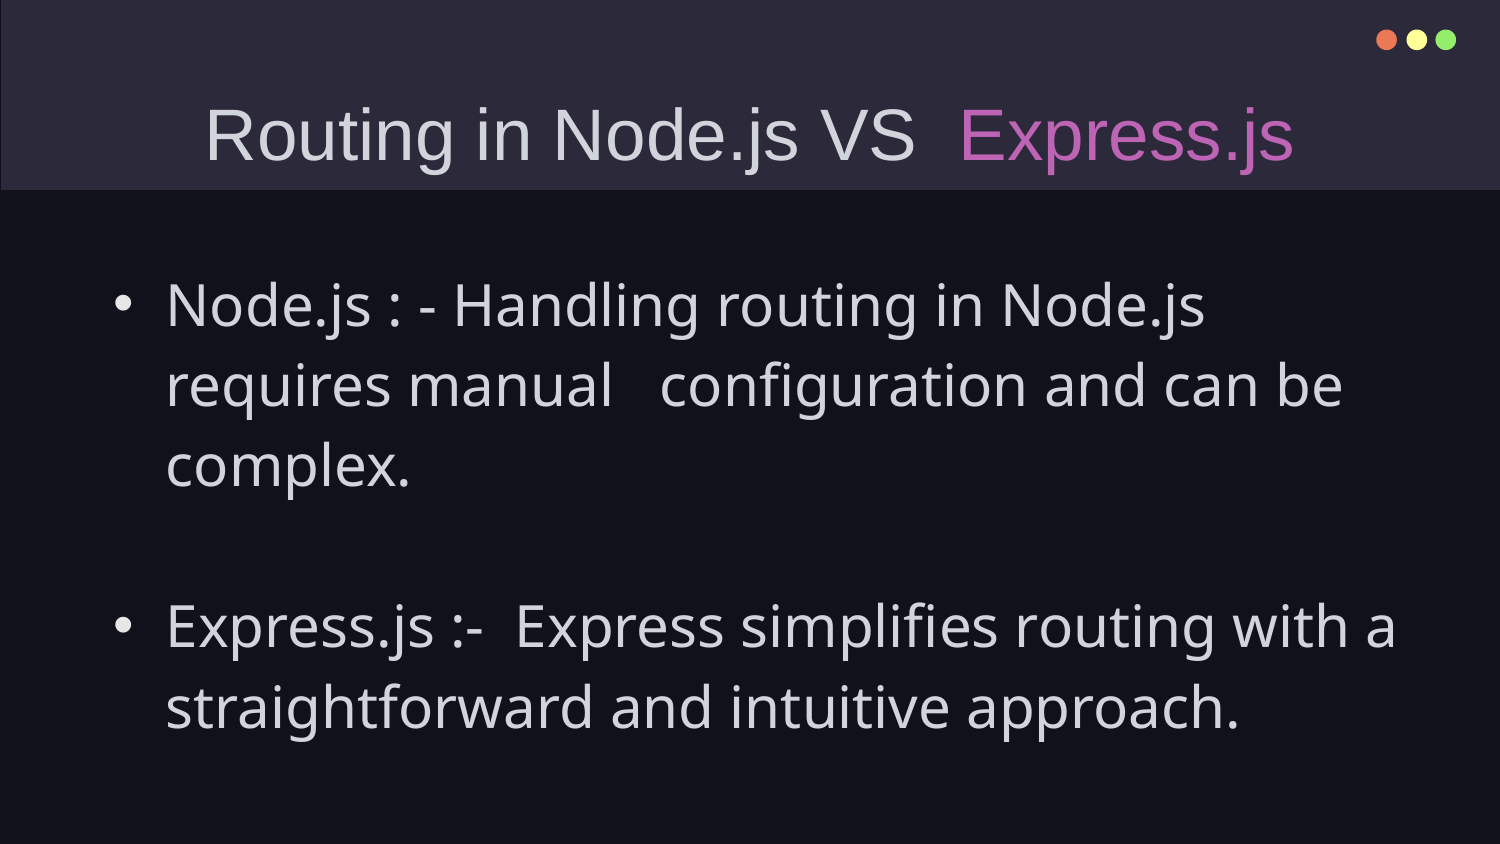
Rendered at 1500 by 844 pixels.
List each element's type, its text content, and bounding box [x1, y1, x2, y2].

subtitle Node.js : - Handling routing in Node.js requires manual configuration and can be complex. Express.js :- Express simplifies routing with a straightforward and intuitive approach. [75, 242, 1425, 791]
title Routing in Node.js VS Express.js [118, 72, 1382, 167]
